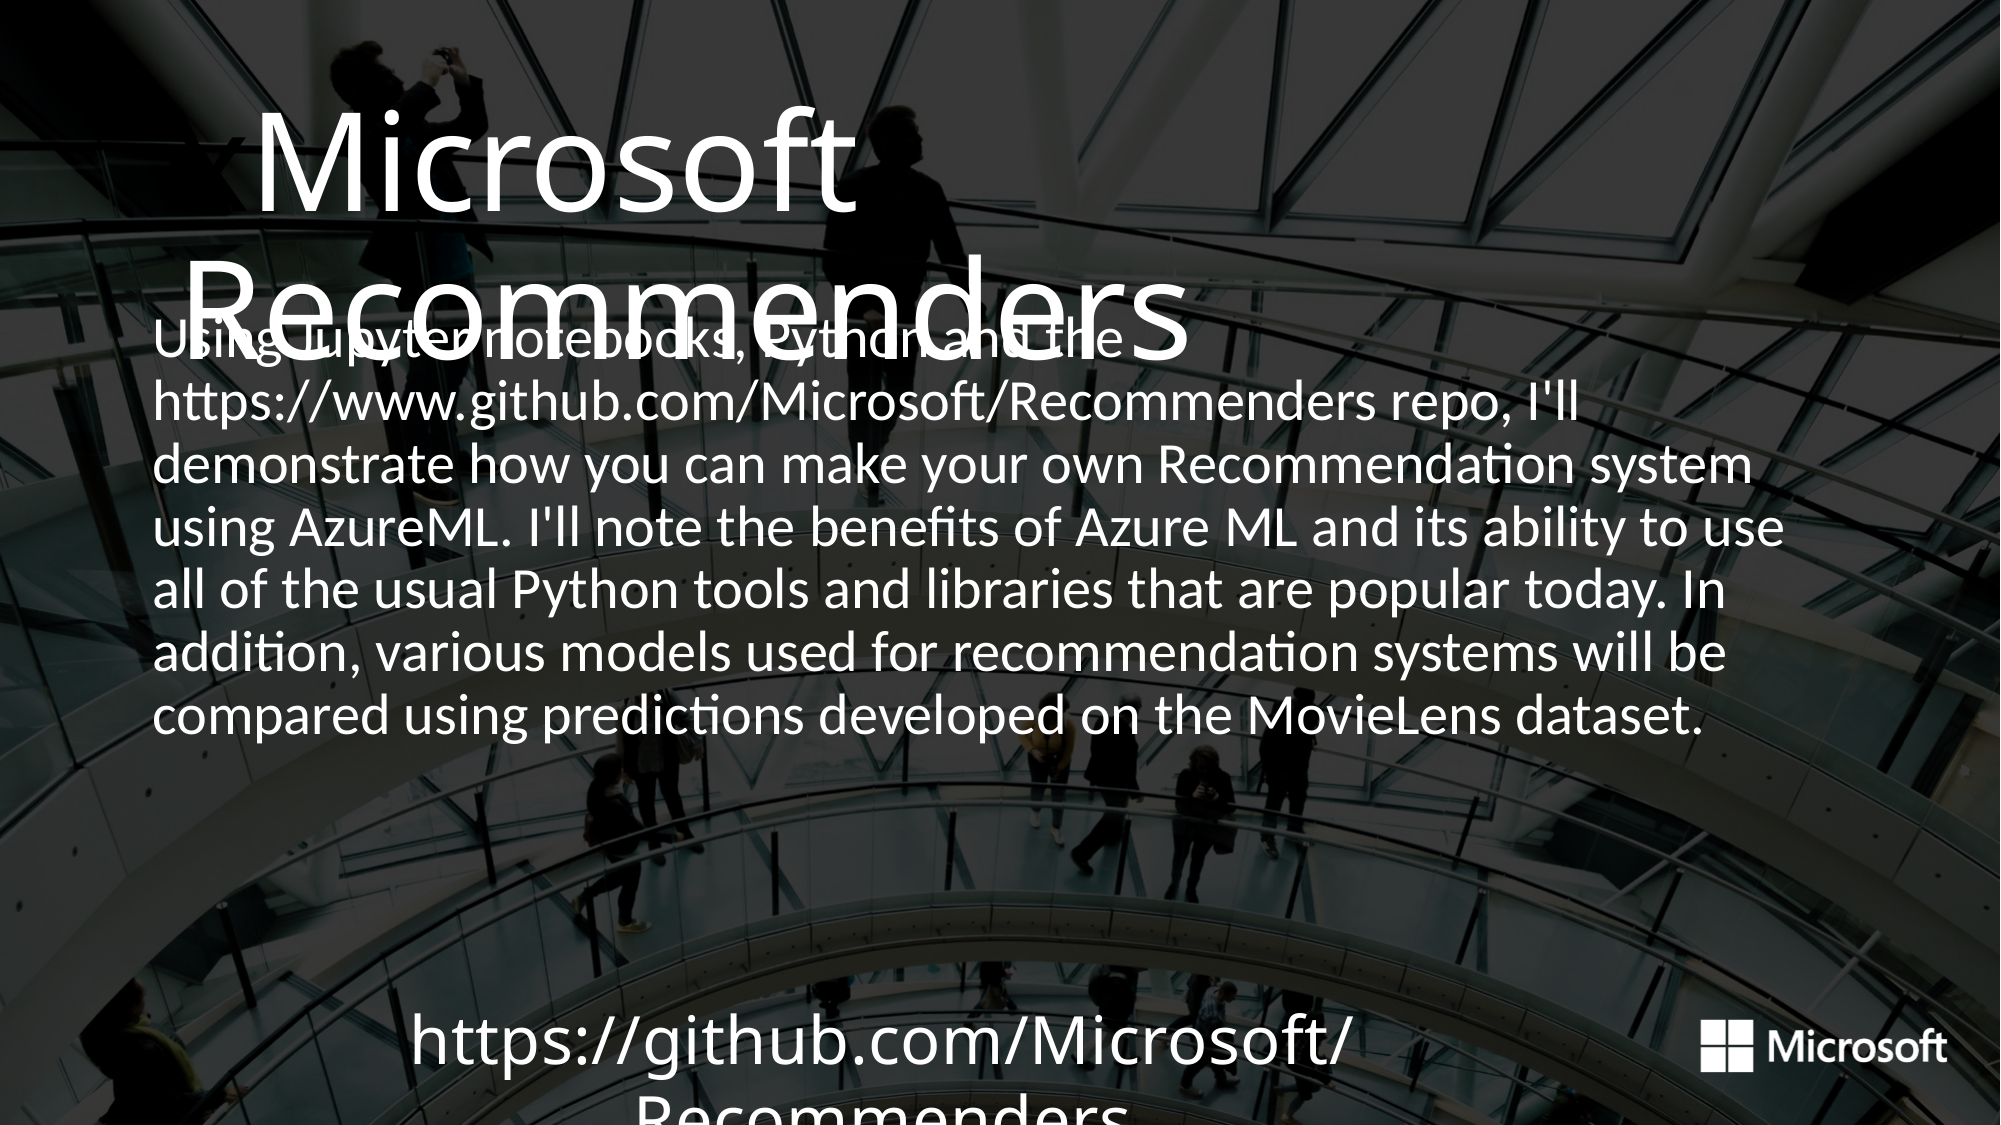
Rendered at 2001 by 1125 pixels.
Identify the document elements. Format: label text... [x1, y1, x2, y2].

text_box xMicrosoft Recommenders [162, 84, 1888, 303]
text_box https://github.com/Microsoft/Recommenders [162, 1014, 1603, 1066]
text_box [137, 59, 1863, 278]
text_box Using Jupyter notebooks, Python and the https://www.github.com/Microsoft/Recommenders repo, I'll demonstrate how you can make your own Recommendation system using AzureML. I'll note the benefits of Azure ML and its ability to use all of the usual Python tools and libraries that are popular today. In addition, various models used for recommendation systems will be compared using predictions developed on the MovieLens dataset. [137, 299, 1863, 1014]
picture [0, 0, 2000, 1125]
